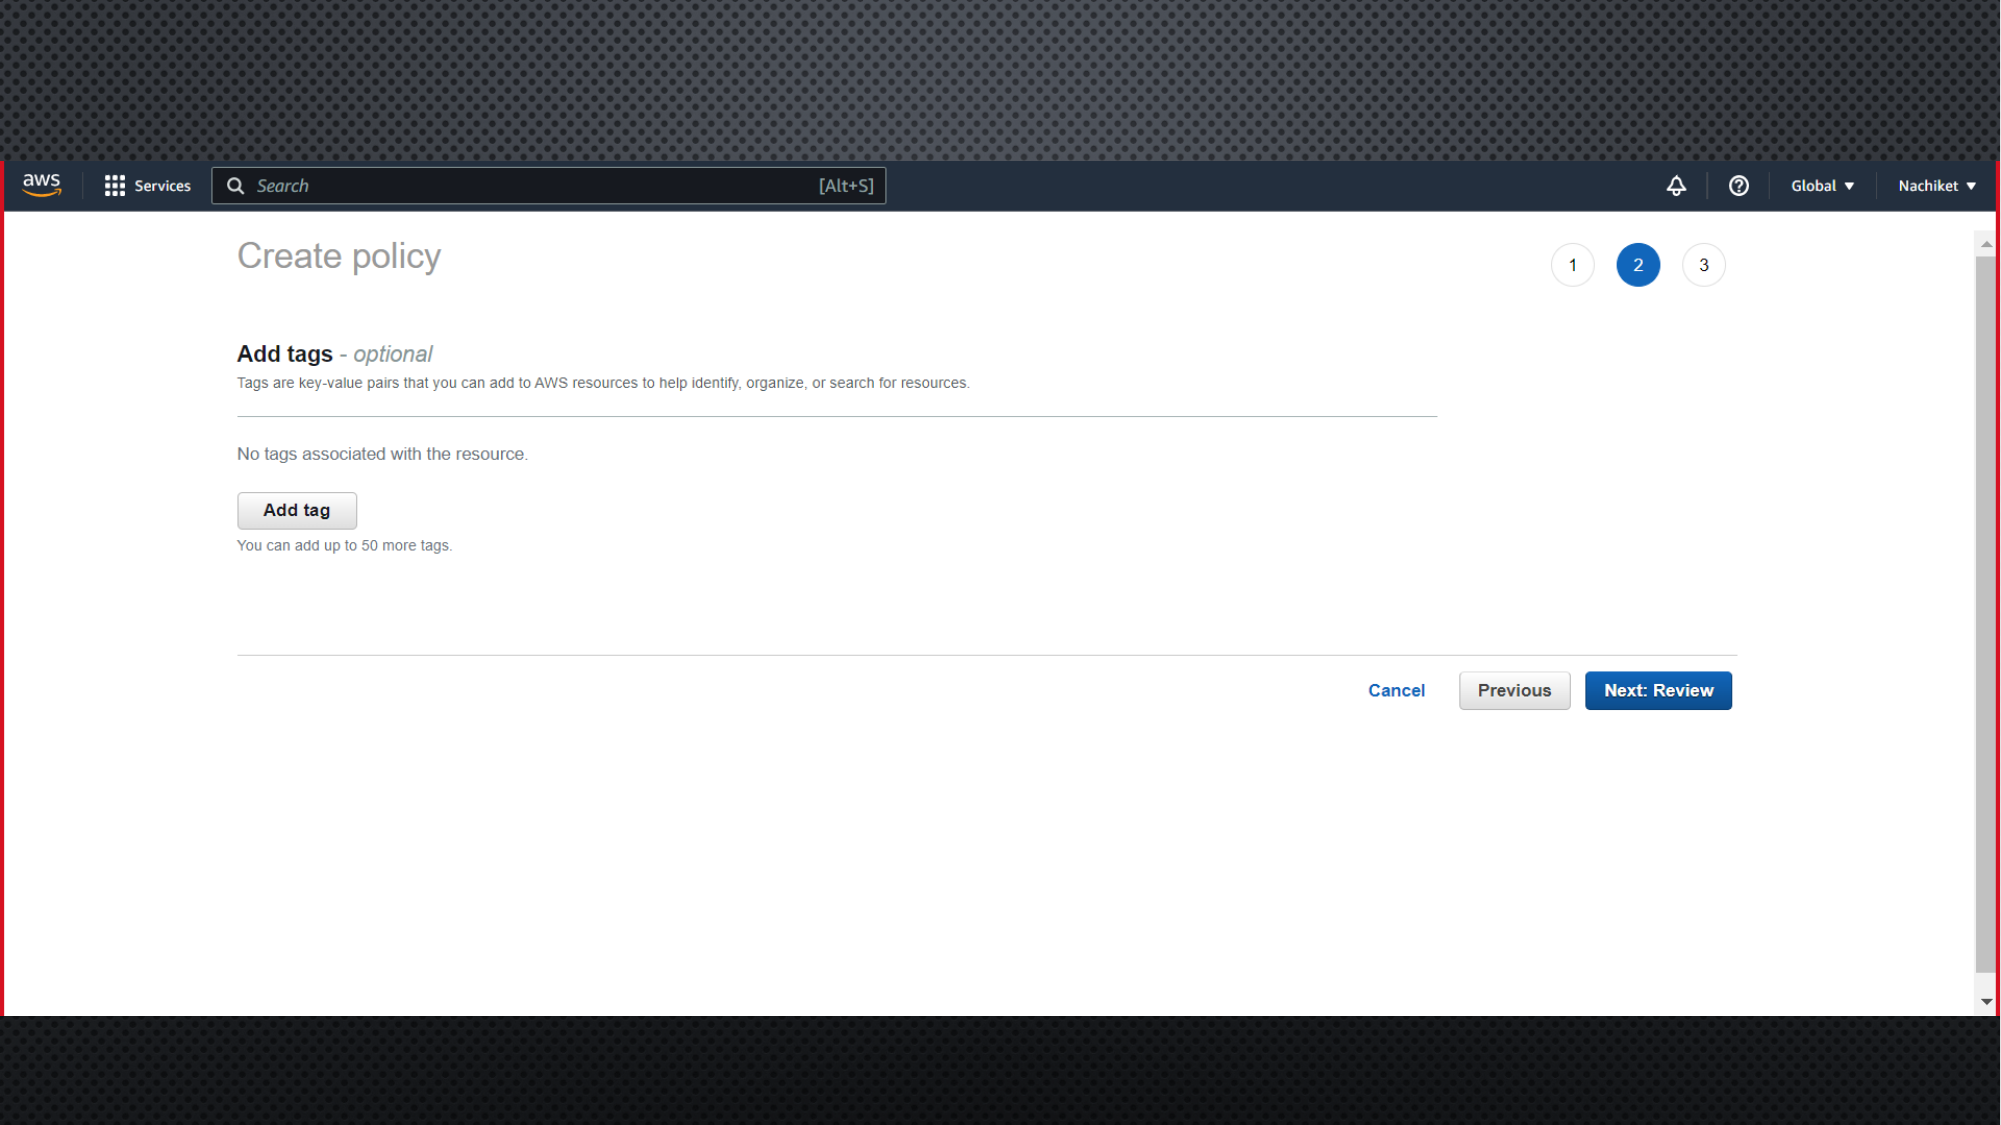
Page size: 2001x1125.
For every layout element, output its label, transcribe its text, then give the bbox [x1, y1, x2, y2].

footer Presentation Title [187, 1016, 1425, 1025]
picture [0, 160, 2000, 1016]
slide_number 15 [1724, 1016, 1816, 1025]
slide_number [1449, 1016, 1713, 1025]
